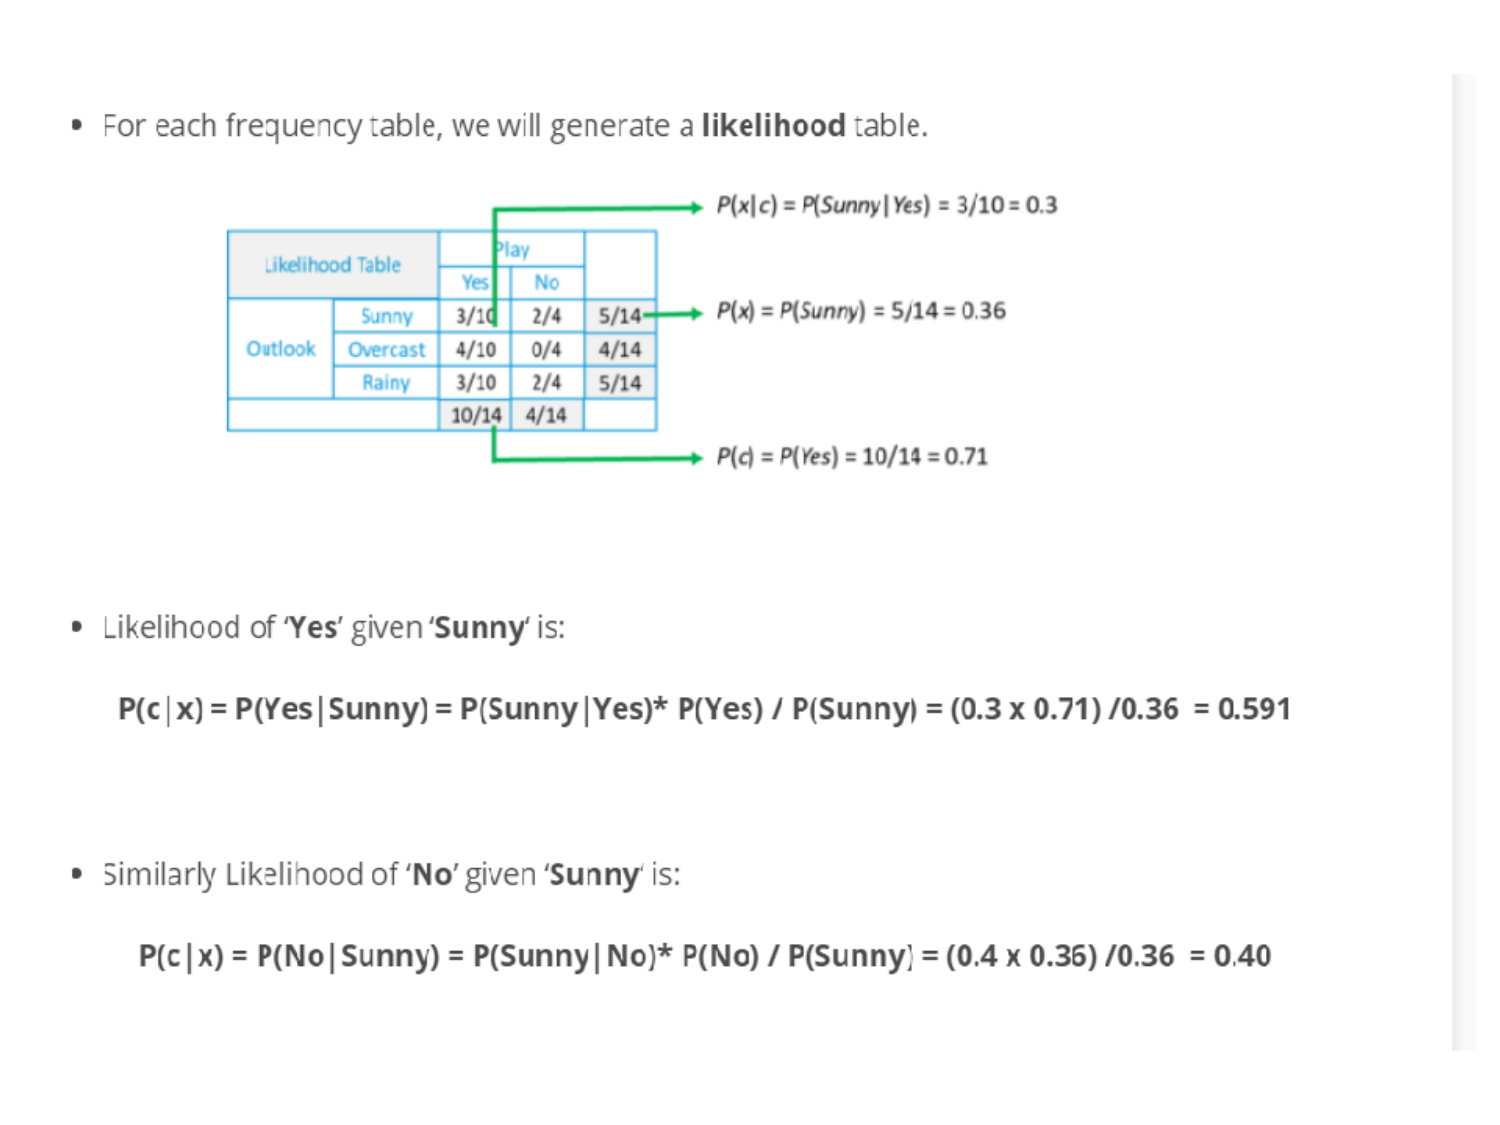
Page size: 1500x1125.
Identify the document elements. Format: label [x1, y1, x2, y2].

picture [23, 73, 1476, 1051]
